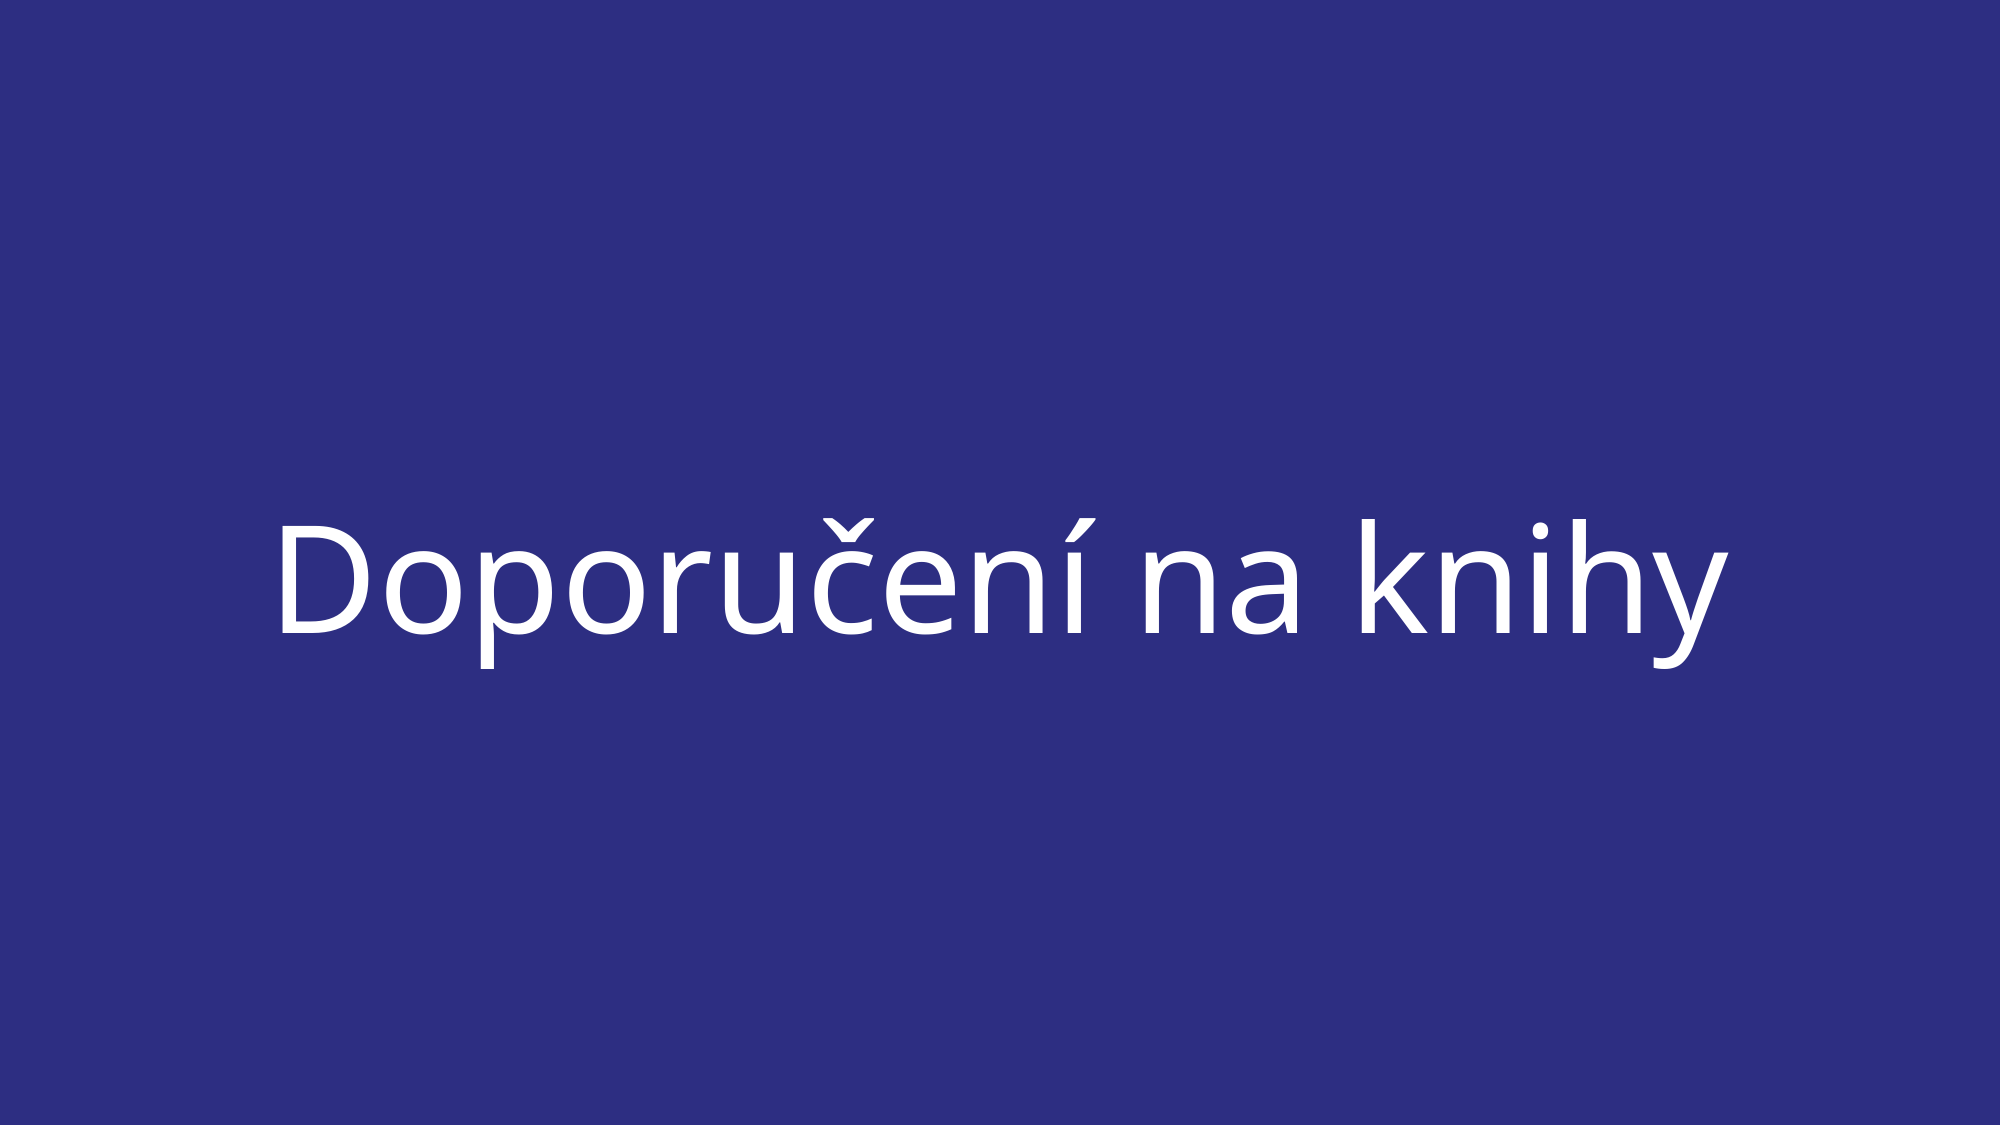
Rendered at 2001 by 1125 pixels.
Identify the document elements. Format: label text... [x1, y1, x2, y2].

title Doporučení na knihy [177, 224, 1823, 946]
